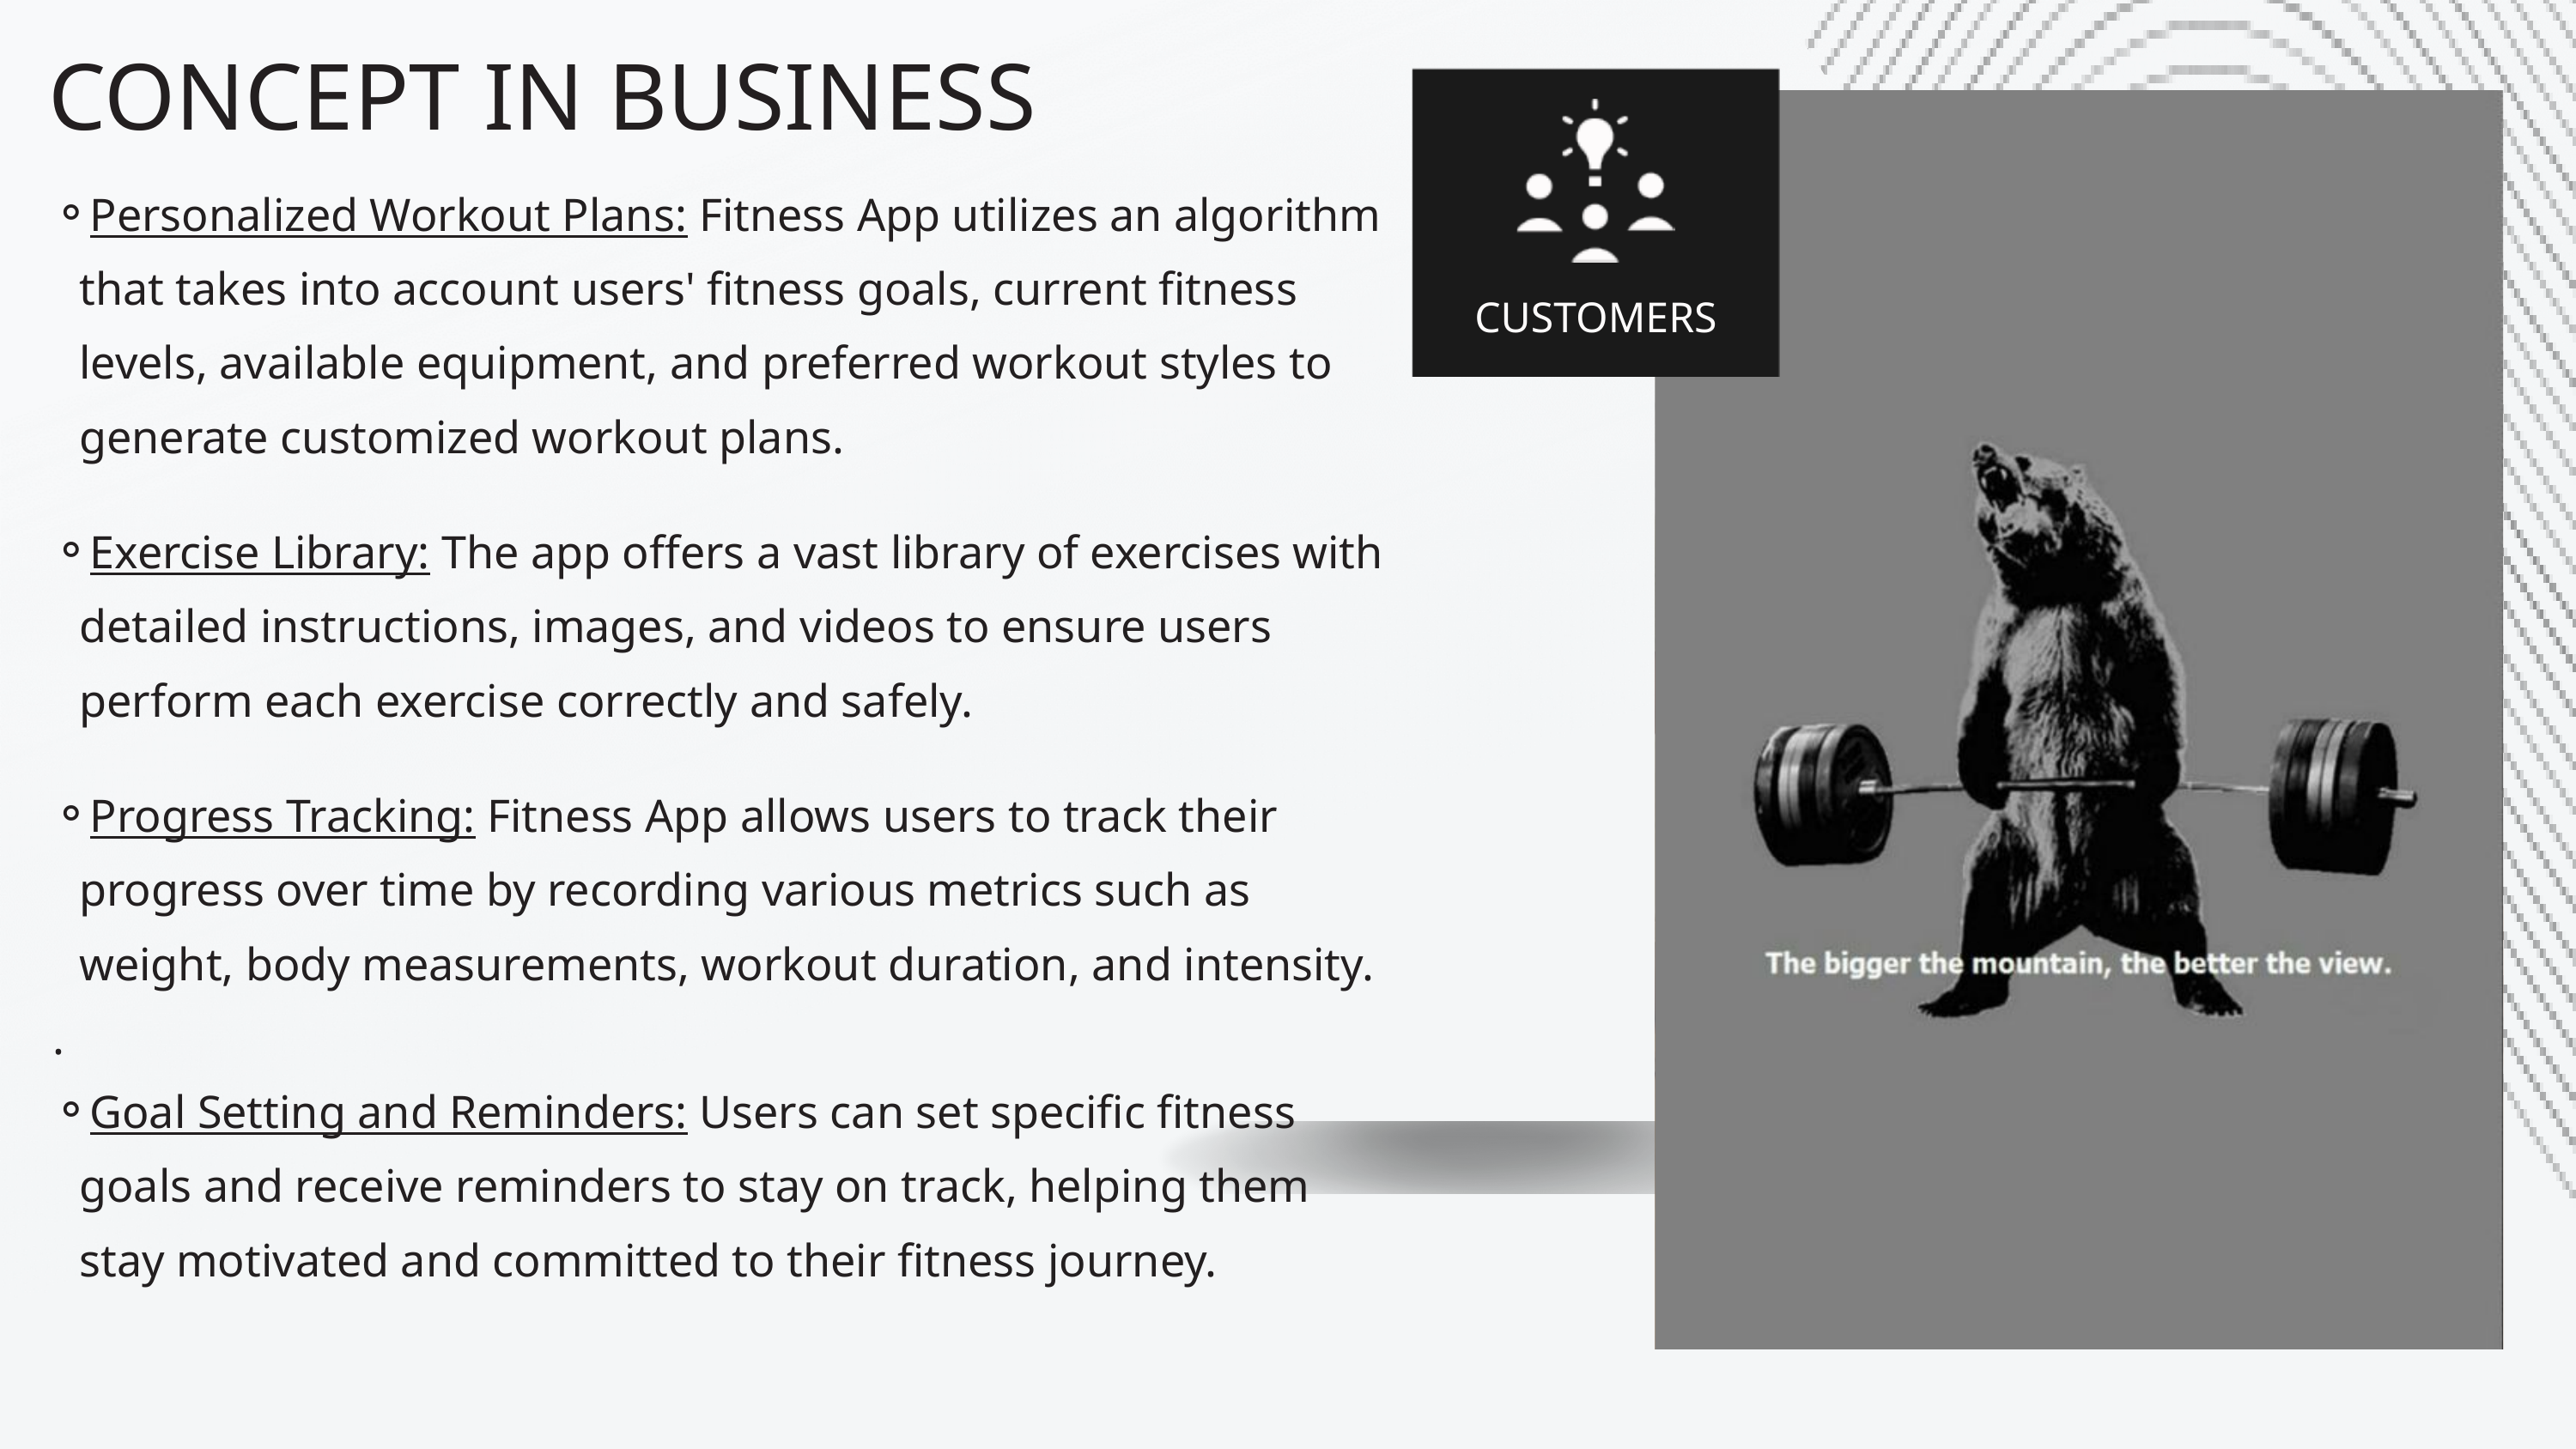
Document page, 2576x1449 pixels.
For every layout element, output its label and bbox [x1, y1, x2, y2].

text_box [2508, 157, 2576, 912]
text_box [0, 0, 2576, 1449]
text_box [1516, 99, 1676, 263]
text_box [1655, 89, 2504, 1349]
text_box [1155, 1120, 1650, 1195]
